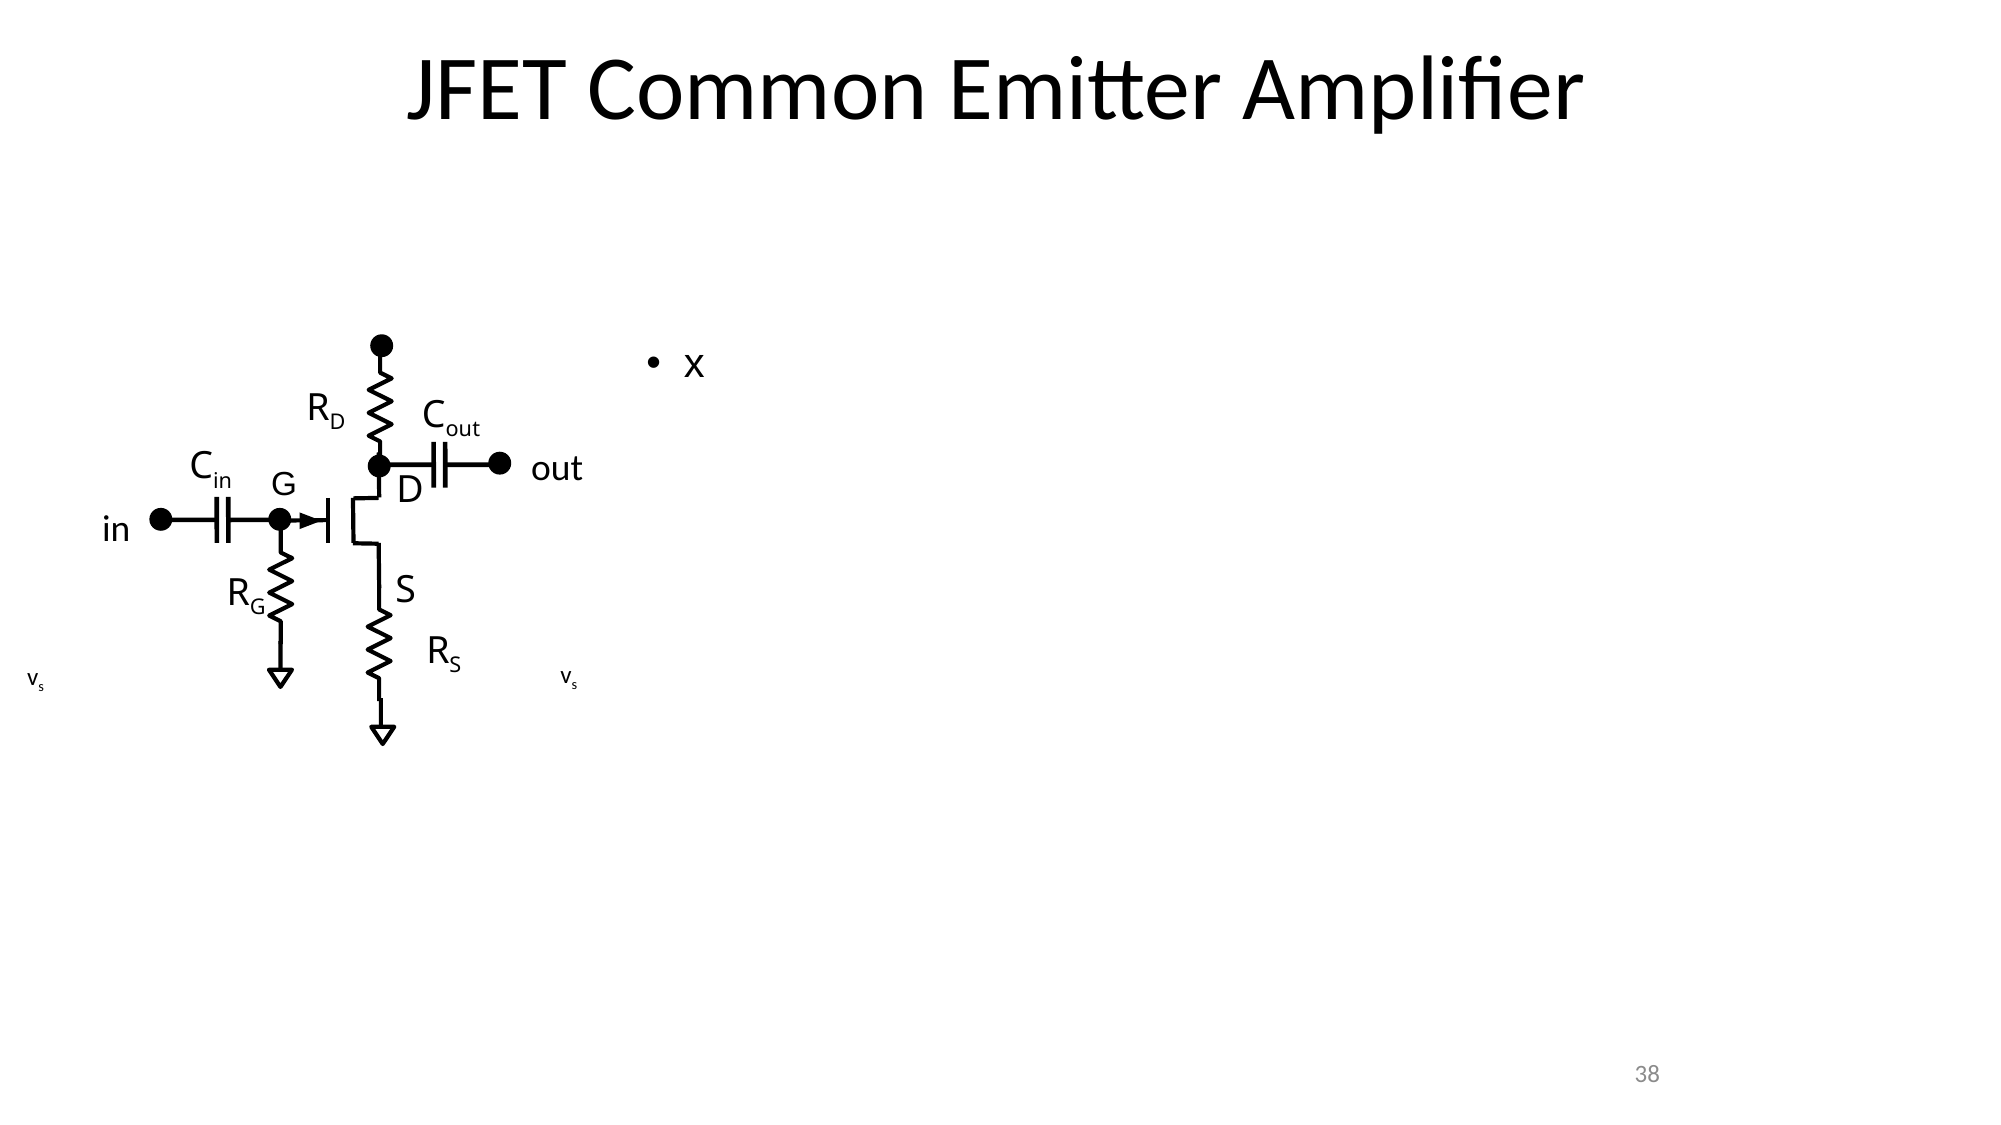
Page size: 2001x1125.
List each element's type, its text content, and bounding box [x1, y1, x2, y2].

text_box vs [12, 653, 73, 702]
slide_number 38 [1325, 1042, 1675, 1103]
title JFET Common Emitter Amplifier [54, 18, 1938, 162]
list x [631, 334, 1934, 973]
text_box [94, 334, 610, 744]
